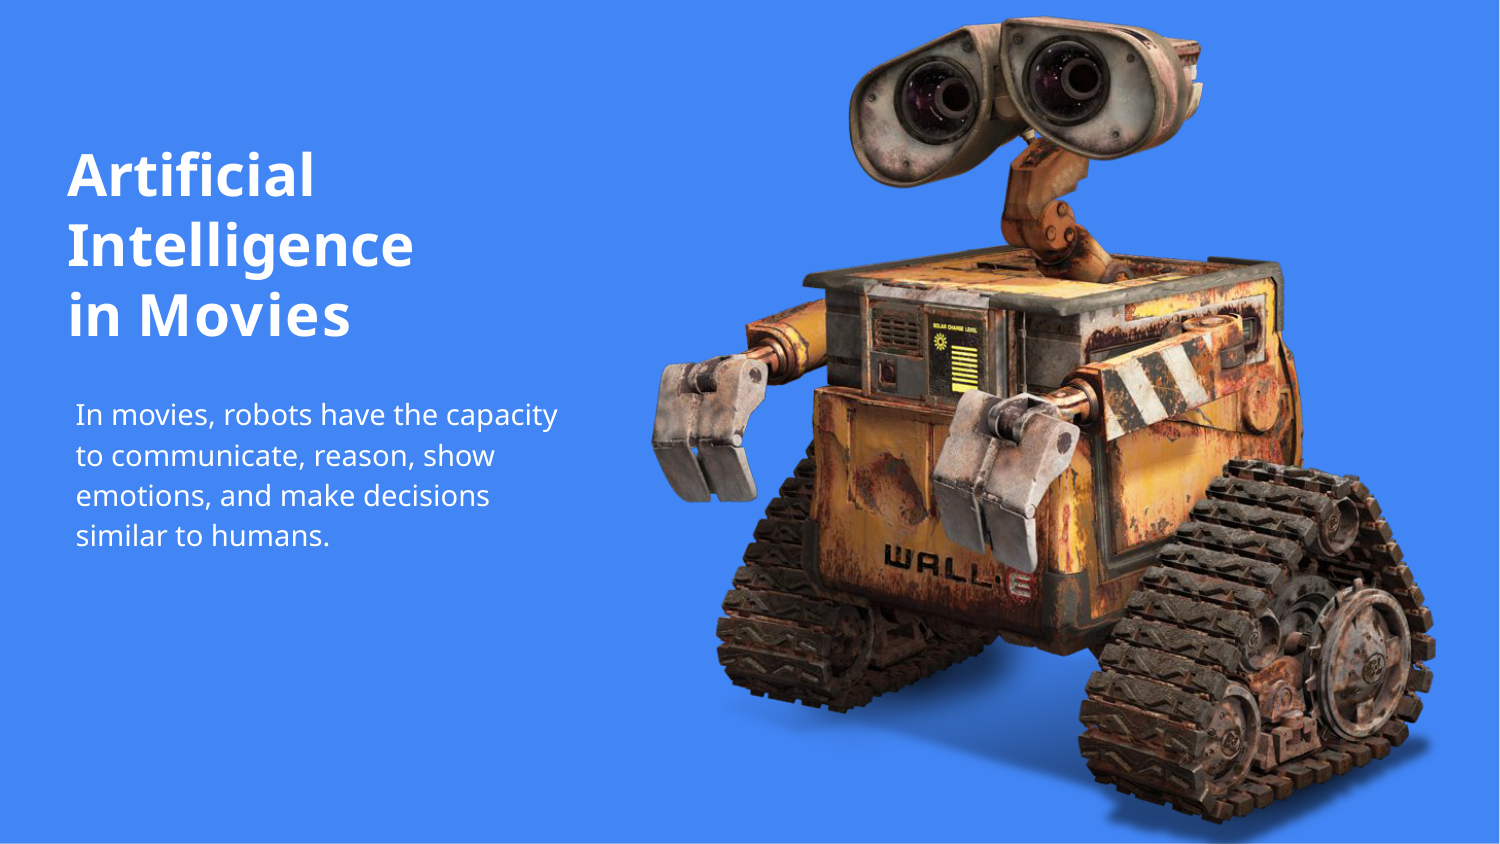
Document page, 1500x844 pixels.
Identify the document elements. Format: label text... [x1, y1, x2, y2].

text_box [0, 0, 569, 844]
picture [571, 0, 1500, 844]
title Artificial Intelligence in Movies [65, 136, 462, 349]
text_box In movies, robots have the capacity to communicate, reason, show emotions, and make decisions similar to humans. [73, 388, 565, 553]
